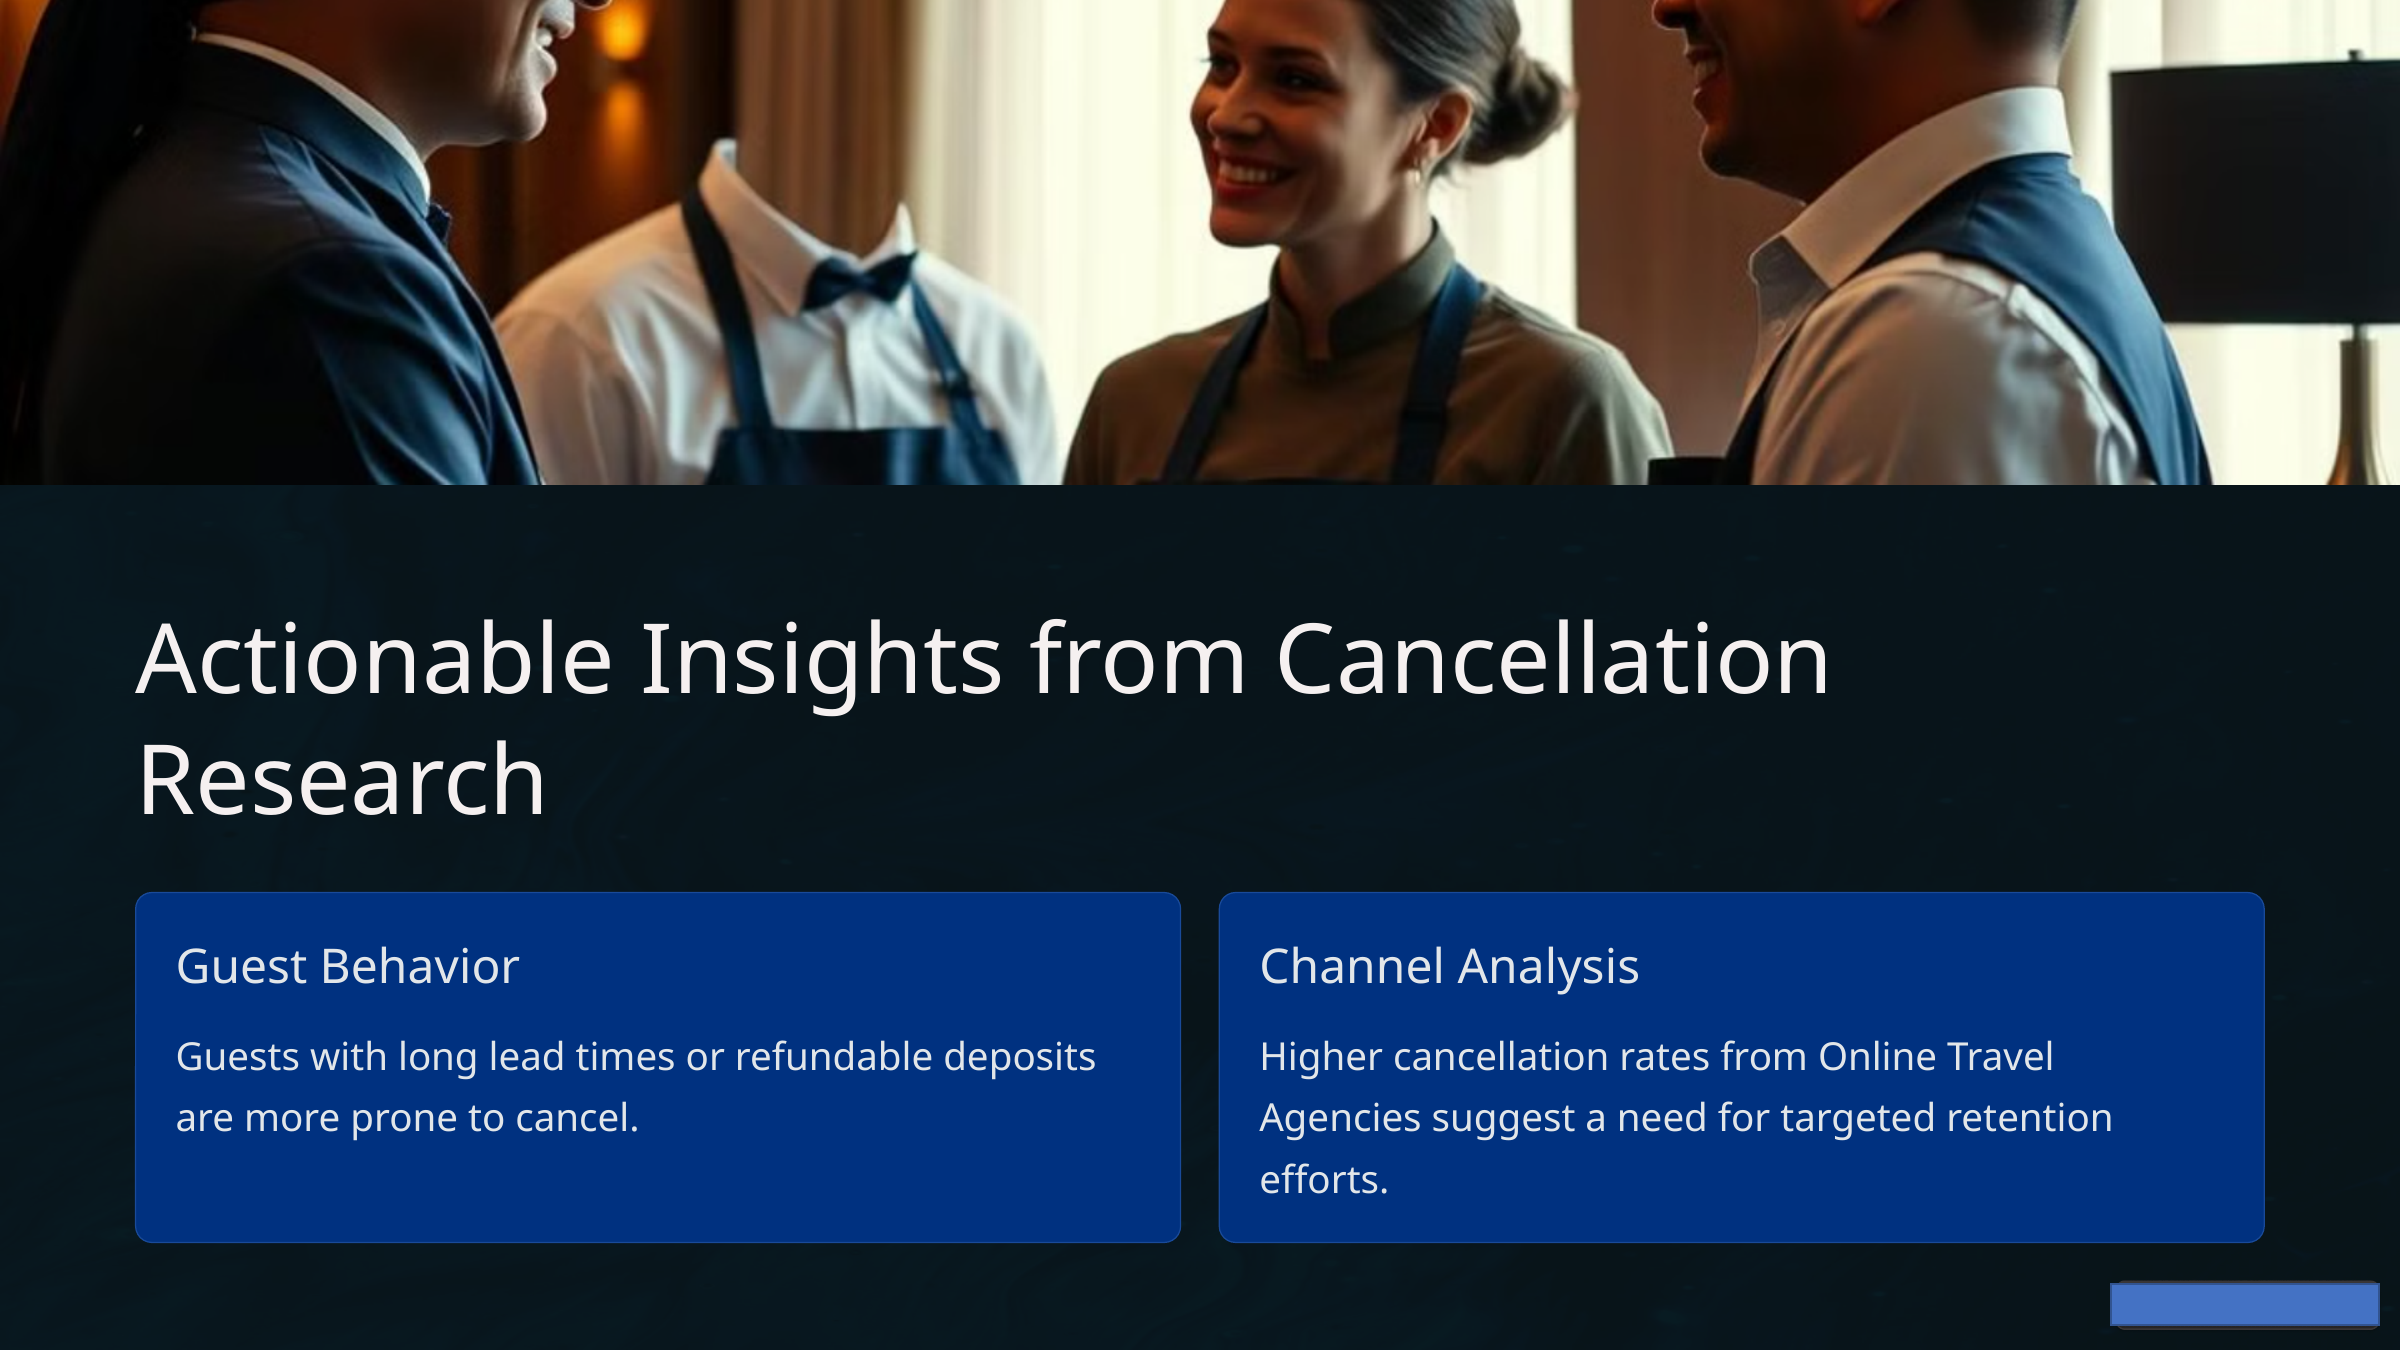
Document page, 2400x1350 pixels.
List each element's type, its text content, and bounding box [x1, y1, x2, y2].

picture [0, 0, 2400, 485]
picture [2106, 1271, 2389, 1339]
text_box Higher cancellation rates from Online Travel Agencies suggest a need for targeted retention efforts. [1259, 1016, 2225, 1203]
text_box [1219, 892, 2265, 1243]
text_box Channel Analysis [1259, 932, 1744, 994]
text_box [2110, 1283, 2380, 1326]
text_box Guest Behavior [175, 932, 661, 994]
text_box Actionable Insights from Cancellation Research [135, 592, 2265, 835]
text_box Guests with long lead times or refundable deposits are more prone to cancel. [175, 1016, 1141, 1141]
text_box [135, 892, 1181, 1243]
